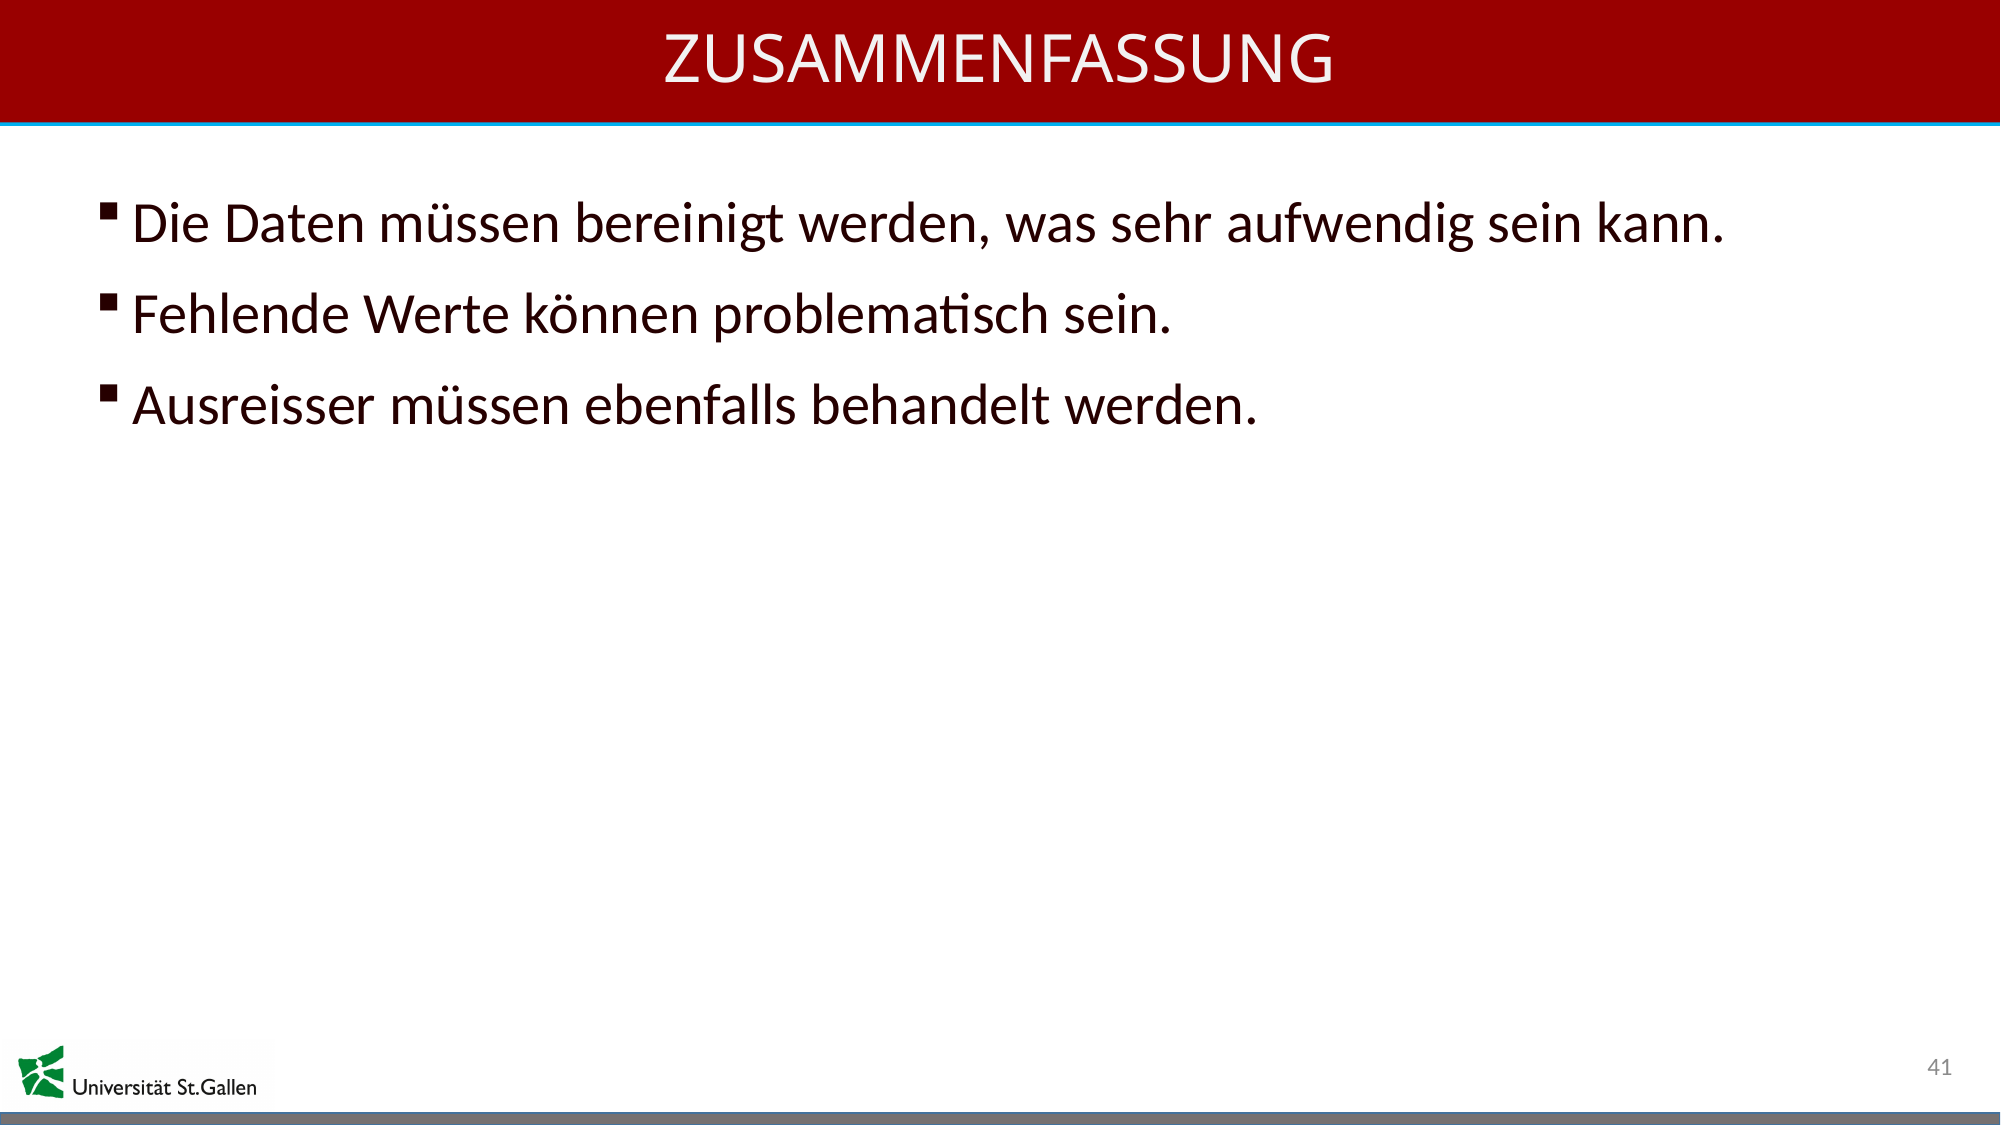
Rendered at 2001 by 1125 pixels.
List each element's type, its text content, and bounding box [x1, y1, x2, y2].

title Zusammenfassung [0, 0, 2000, 123]
list Die Daten müssen bereinigt werden, was sehr aufwendig sein kann. Fehlende Werte können problematisch sein. Ausreisser müssen ebenfalls behandelt werden. [80, 176, 1856, 994]
slide_number 41 [1517, 1035, 1968, 1096]
picture [2, 1039, 275, 1112]
